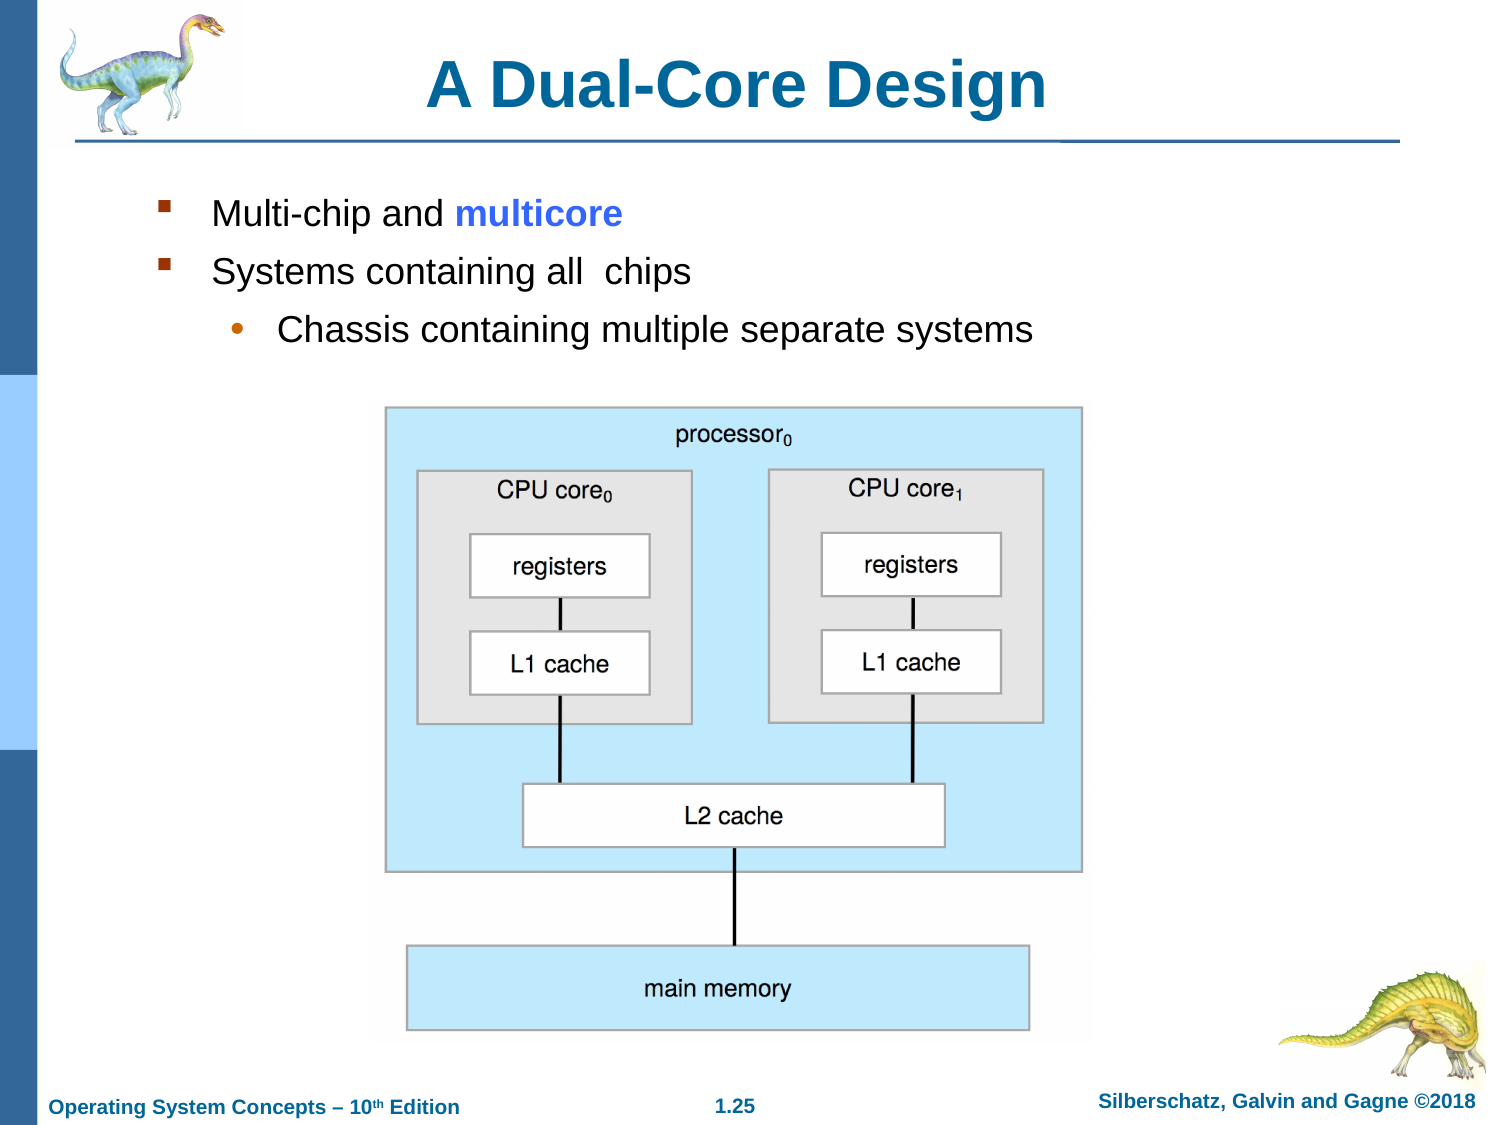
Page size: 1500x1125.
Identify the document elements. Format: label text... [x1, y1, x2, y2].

title A Dual-Core Design [75, 33, 1399, 129]
picture [46, 0, 243, 149]
picture [370, 398, 1094, 1044]
picture [1275, 959, 1486, 1090]
list Multi-chip and multicore Systems containing all chips Chassis containing multiple separate systems [140, 181, 1307, 622]
